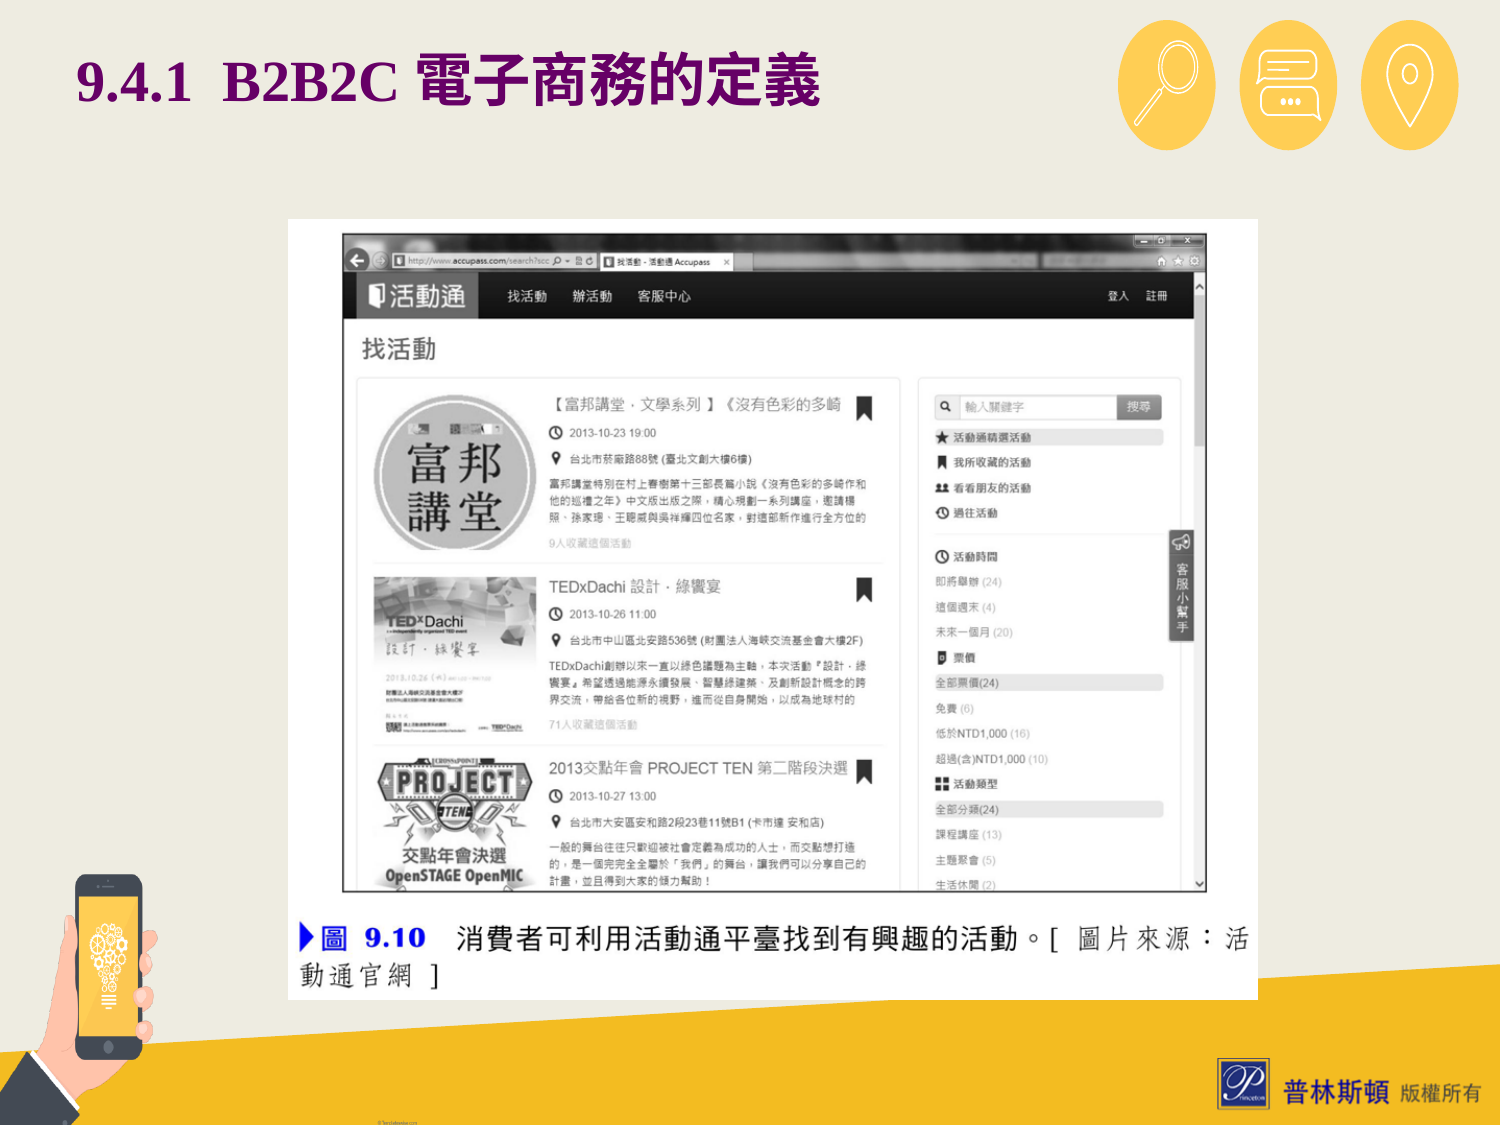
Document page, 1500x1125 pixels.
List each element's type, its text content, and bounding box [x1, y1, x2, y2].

picture [1217, 1058, 1500, 1125]
title 9.4.1 B2B2C電子商務的定義 [76, 19, 1459, 114]
picture [0, 219, 1259, 1125]
